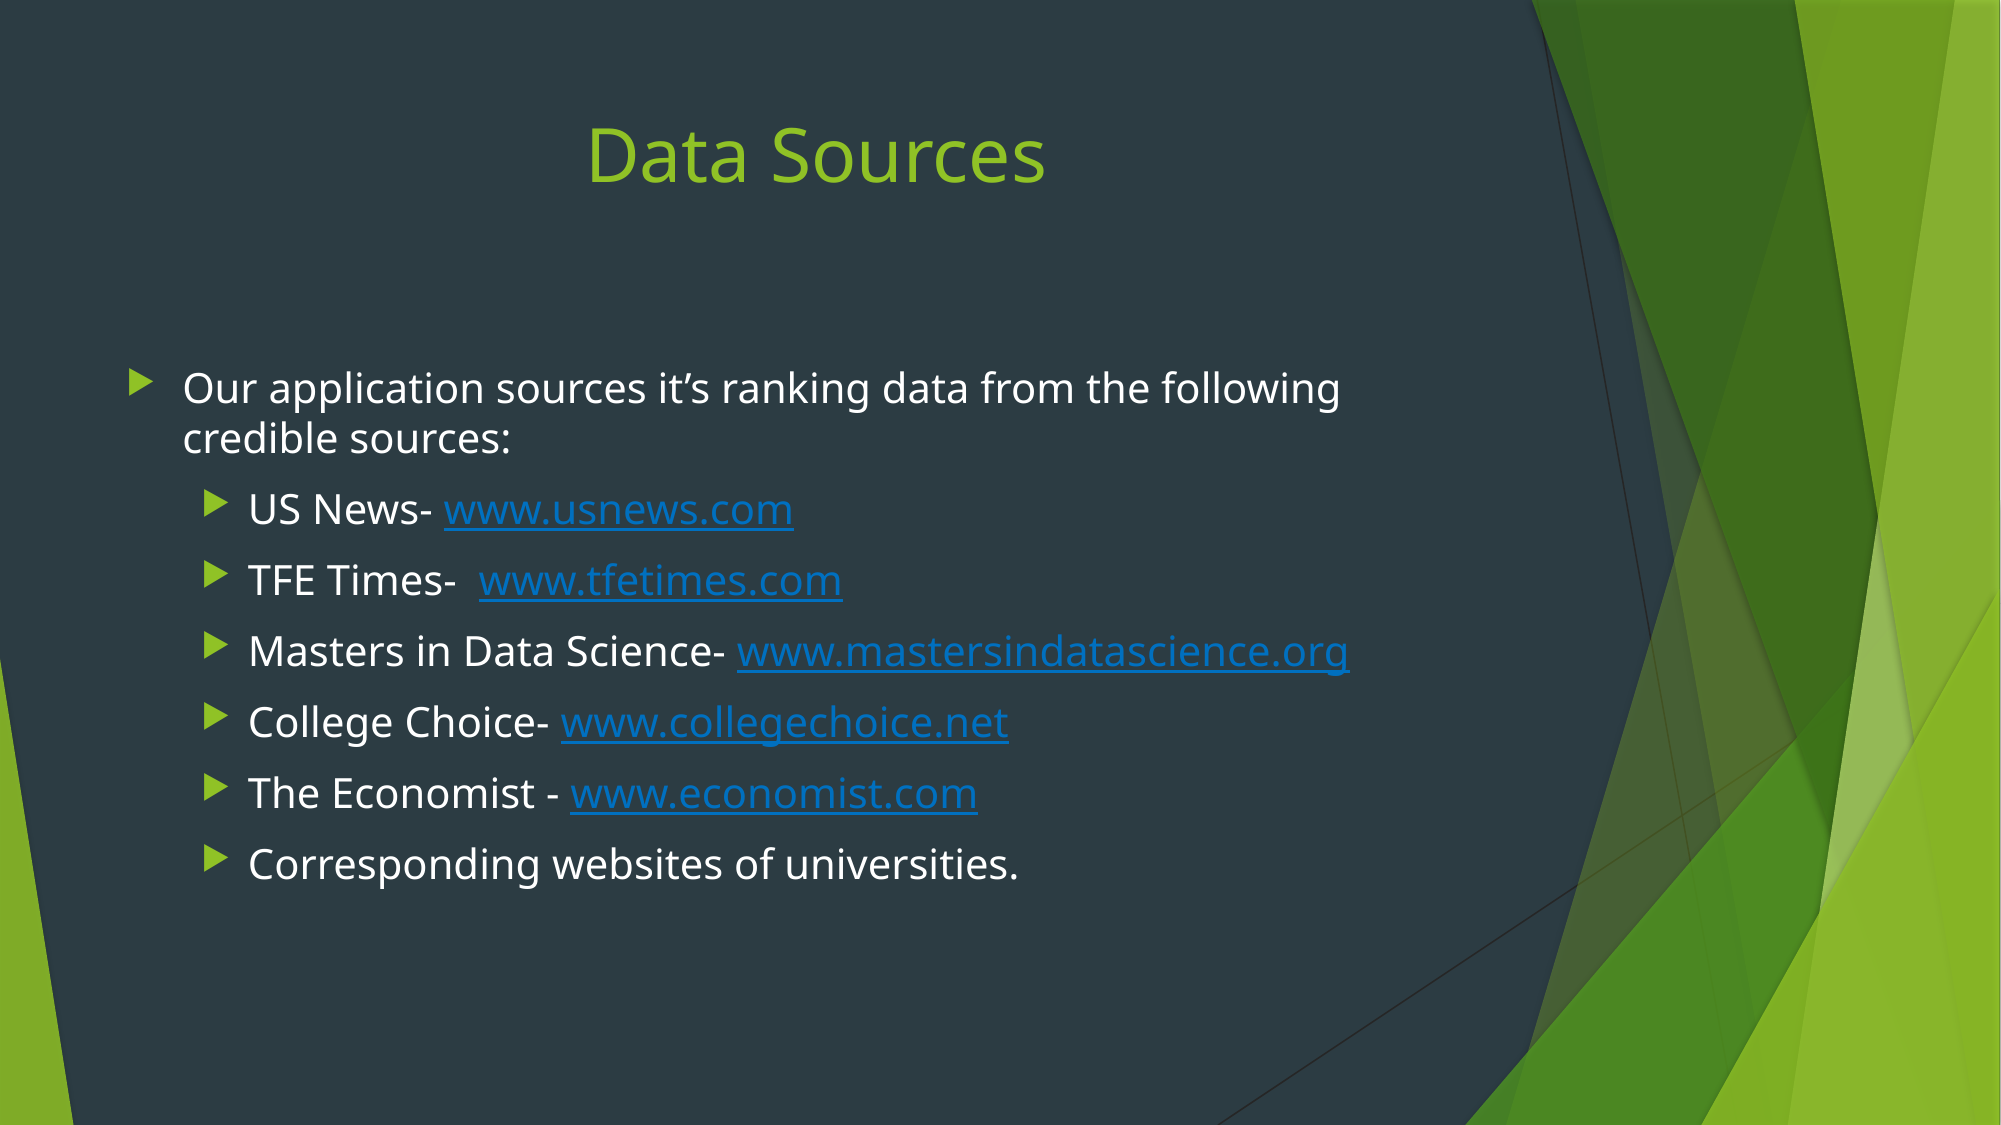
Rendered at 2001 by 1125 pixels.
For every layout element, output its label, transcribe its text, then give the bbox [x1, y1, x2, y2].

title Data Sources [111, 99, 1522, 317]
list Our application sources it’s ranking data from the following credible sources: US News- www.usnews.com TFE Times- www.tfetimes.com Masters in Data Science- www.mastersindatascience.org College Choice- www.collegechoice.net The Economist - www.economist.com Corresponding websites of universities. [111, 354, 1522, 992]
